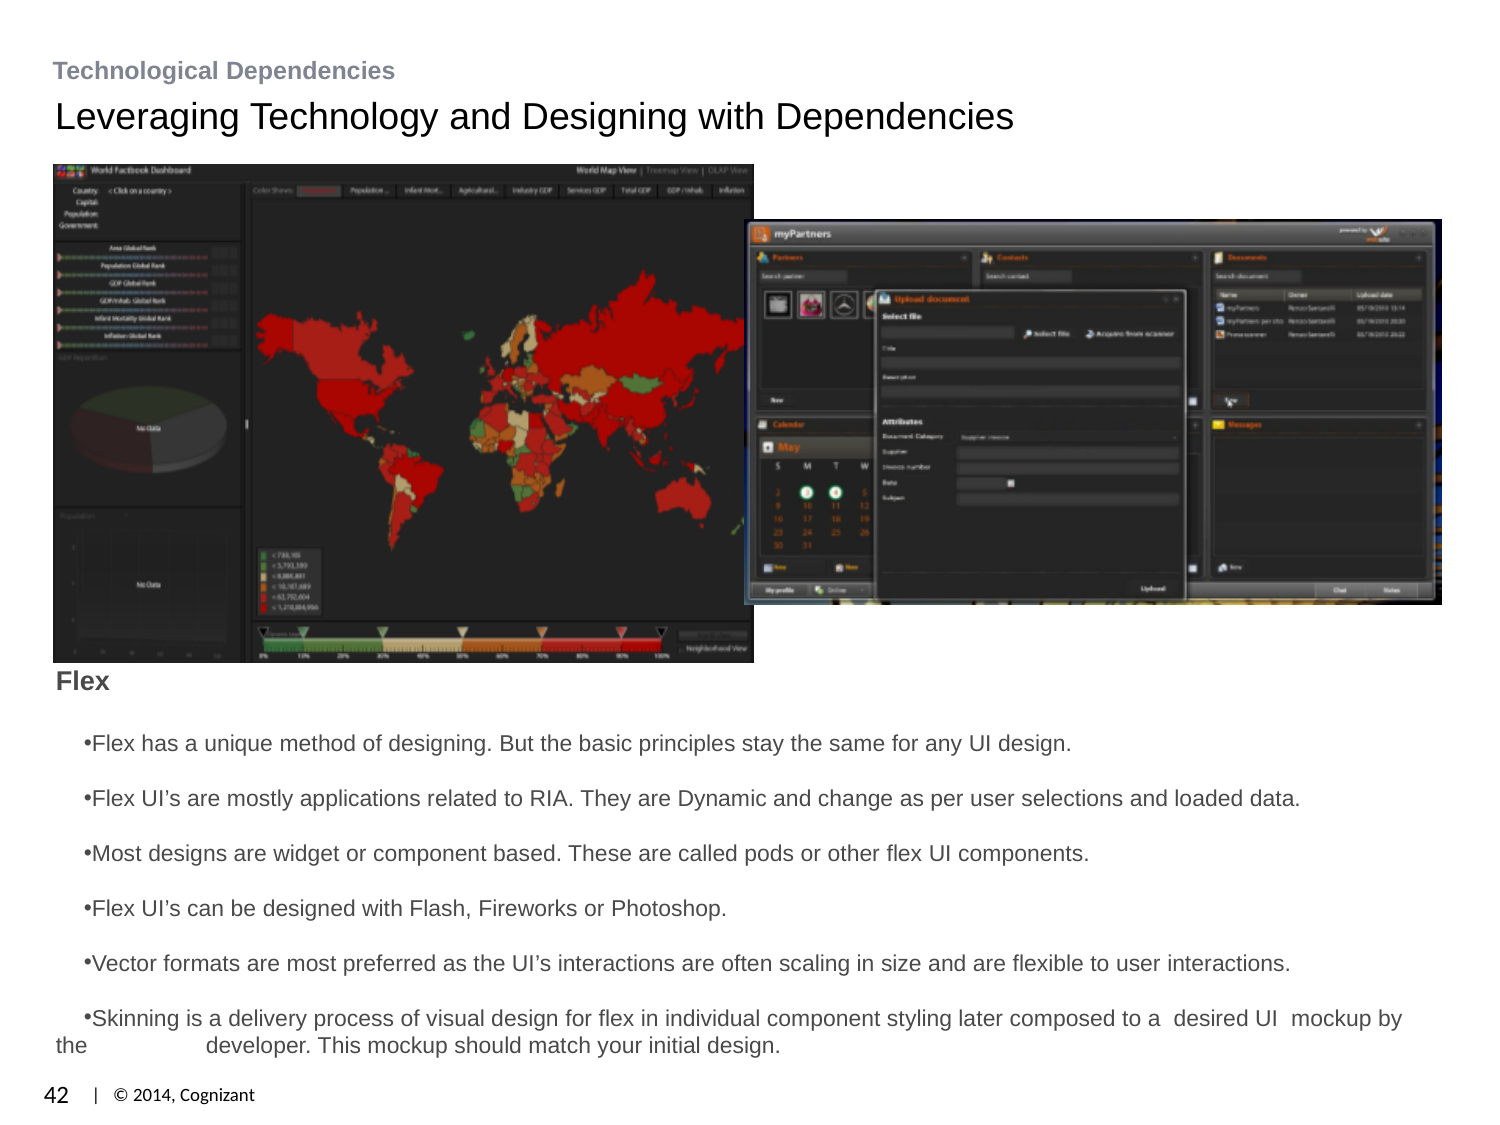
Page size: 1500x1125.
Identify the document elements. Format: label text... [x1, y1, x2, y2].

text_box Flex Flex has a unique method of designing. But the basic principles stay the same for any UI design. Flex UI’s are mostly applications related to RIA. They are Dynamic and change as per user selections and loaded data. Most designs are widget or component based. These are called pods or other flex UI components. Flex UI’s can be designed with Flash, Fireworks or Photoshop. Vector formats are most preferred as the UI’s interactions are often scaling in size and are flexible to user interactions. Skinning is a delivery process of visual design for flex in individual component styling later composed to a desired UI mockup by the developer. This mockup should match your initial design. [41, 656, 1444, 1066]
picture [53, 164, 1442, 663]
title Leveraging Technology and Designing with Dependencies [55, 78, 1463, 145]
text_box Technological Dependencies [37, 47, 530, 92]
